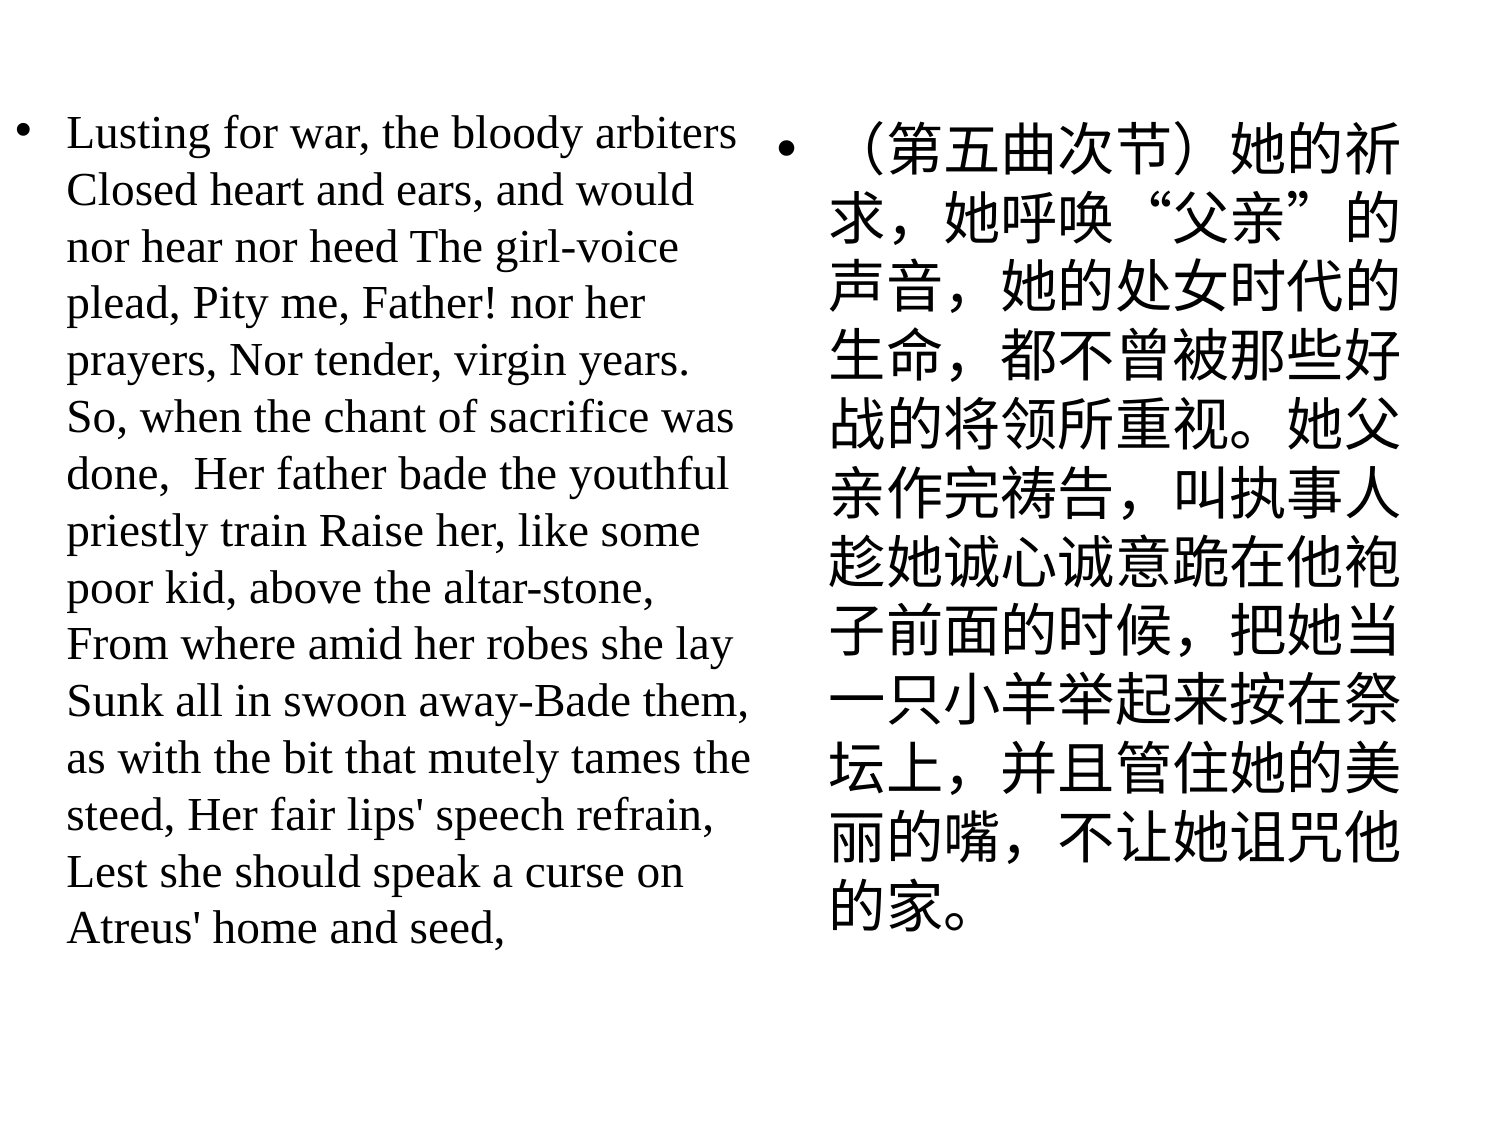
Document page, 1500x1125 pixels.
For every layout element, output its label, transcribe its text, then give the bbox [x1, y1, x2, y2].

list Lusting for war, the bloody arbiters Closed heart and ears, and would nor hear nor heed The girl-voice plead, Pity me, Father! nor her prayers, Nor tender, virgin years. So, when the chant of sacrifice was done, Her father bade the youthful priestly train Raise her, like some poor kid, above the altar-stone, From where amid her robes she lay Sunk all in swoon away-Bade them, as with the bit that mutely tames the steed, Her fair lips' speech refrain, Lest she should speak a curse on Atreus' home and seed, [0, 93, 774, 1005]
list （第五曲次节）她的祈求，她呼唤“父亲”的声音，她的处女时代的生命，都不曾被那些好战的将领所重视。她父亲作完祷告，叫执事人趁她诚心诚意跪在他袍子前面的时候，把她当一只小羊举起来按在祭坛上，并且管住她的美丽的嘴，不让她诅咒他的家。 [761, 105, 1430, 1005]
